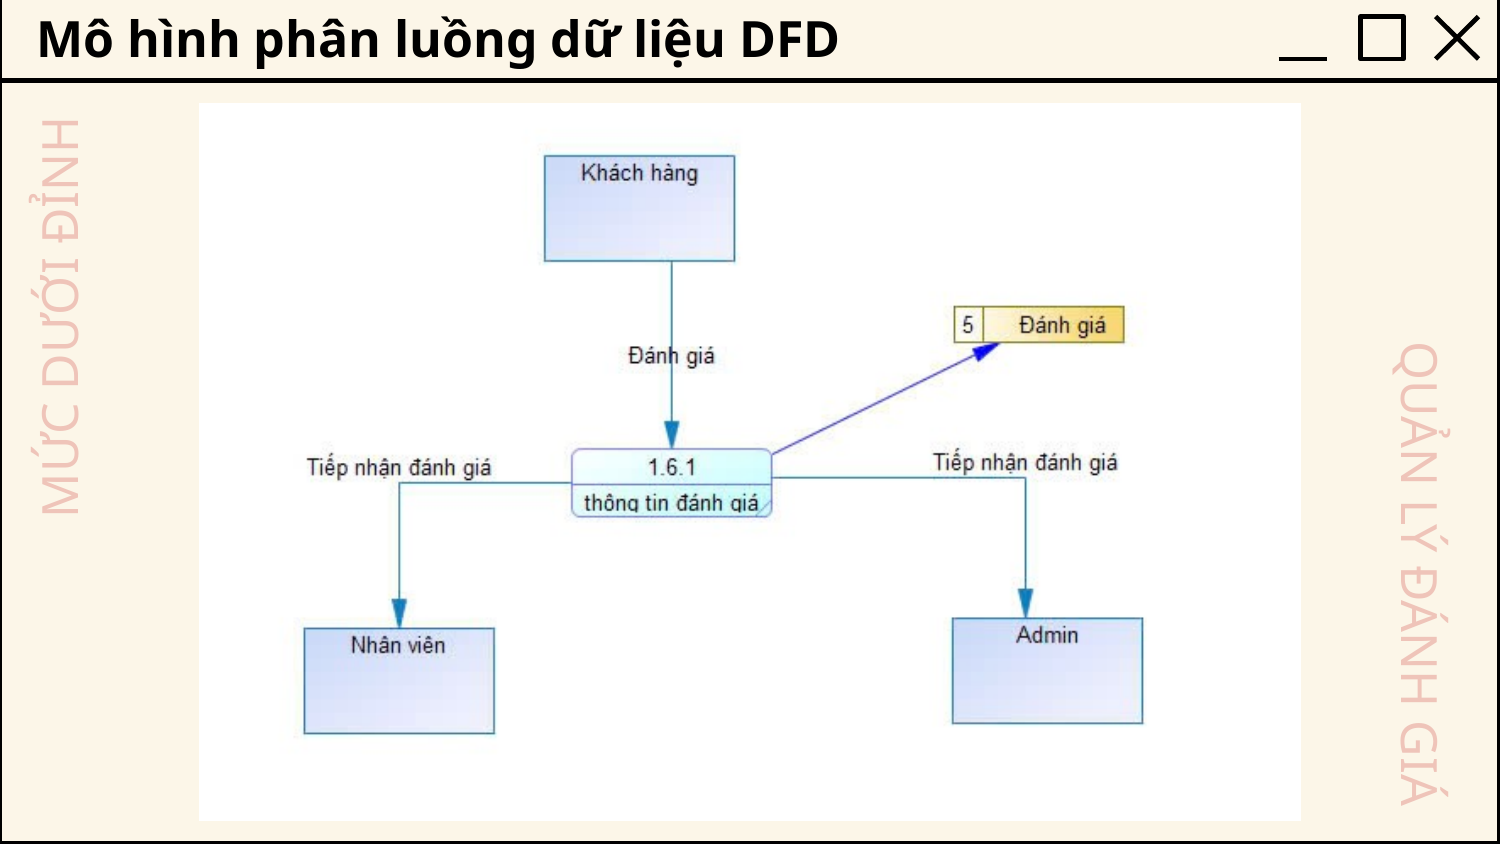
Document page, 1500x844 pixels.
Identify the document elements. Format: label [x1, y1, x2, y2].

text_box [0, 0, 1500, 844]
picture [199, 103, 1301, 821]
